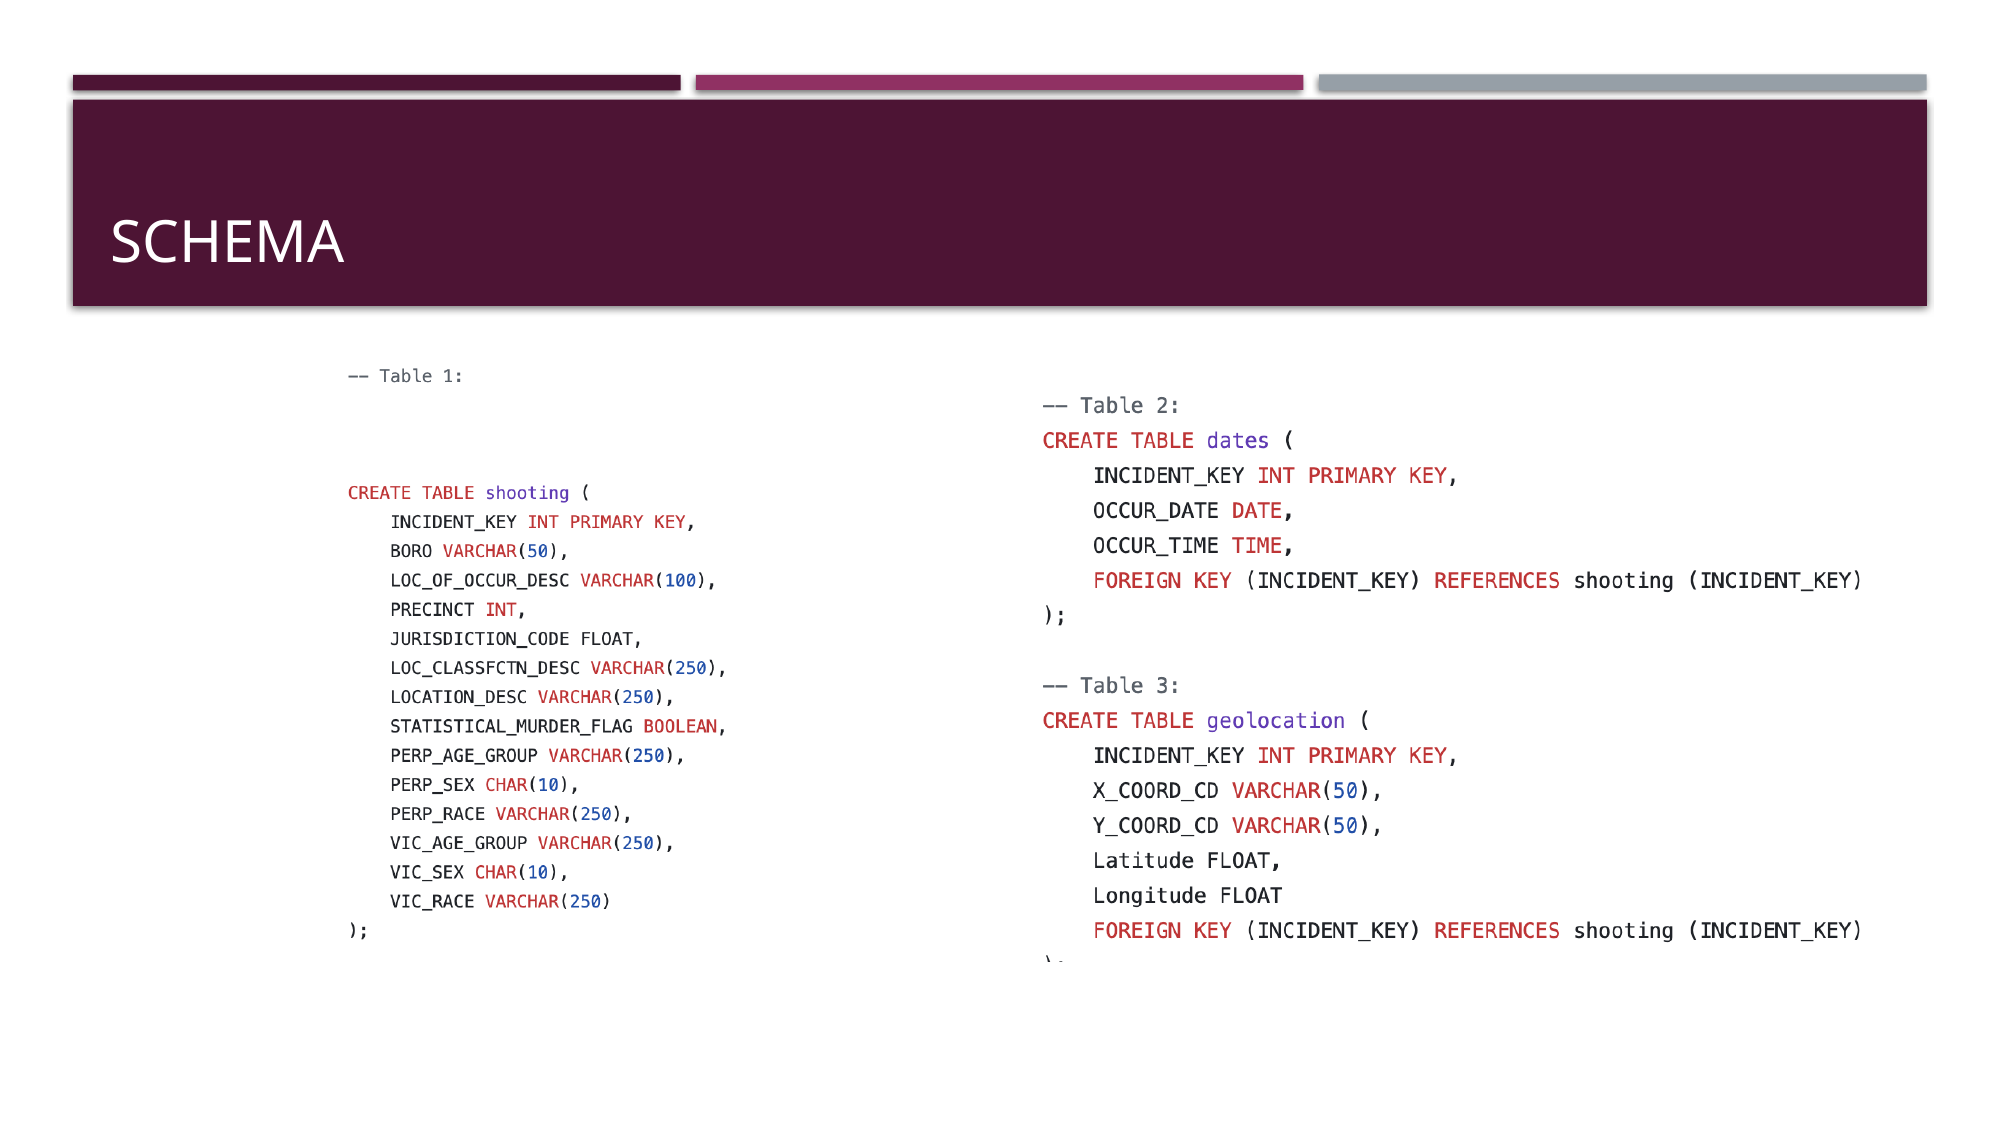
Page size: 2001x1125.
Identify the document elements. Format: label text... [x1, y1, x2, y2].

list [1019, 364, 1900, 962]
title schema [95, 119, 1905, 282]
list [311, 364, 769, 962]
